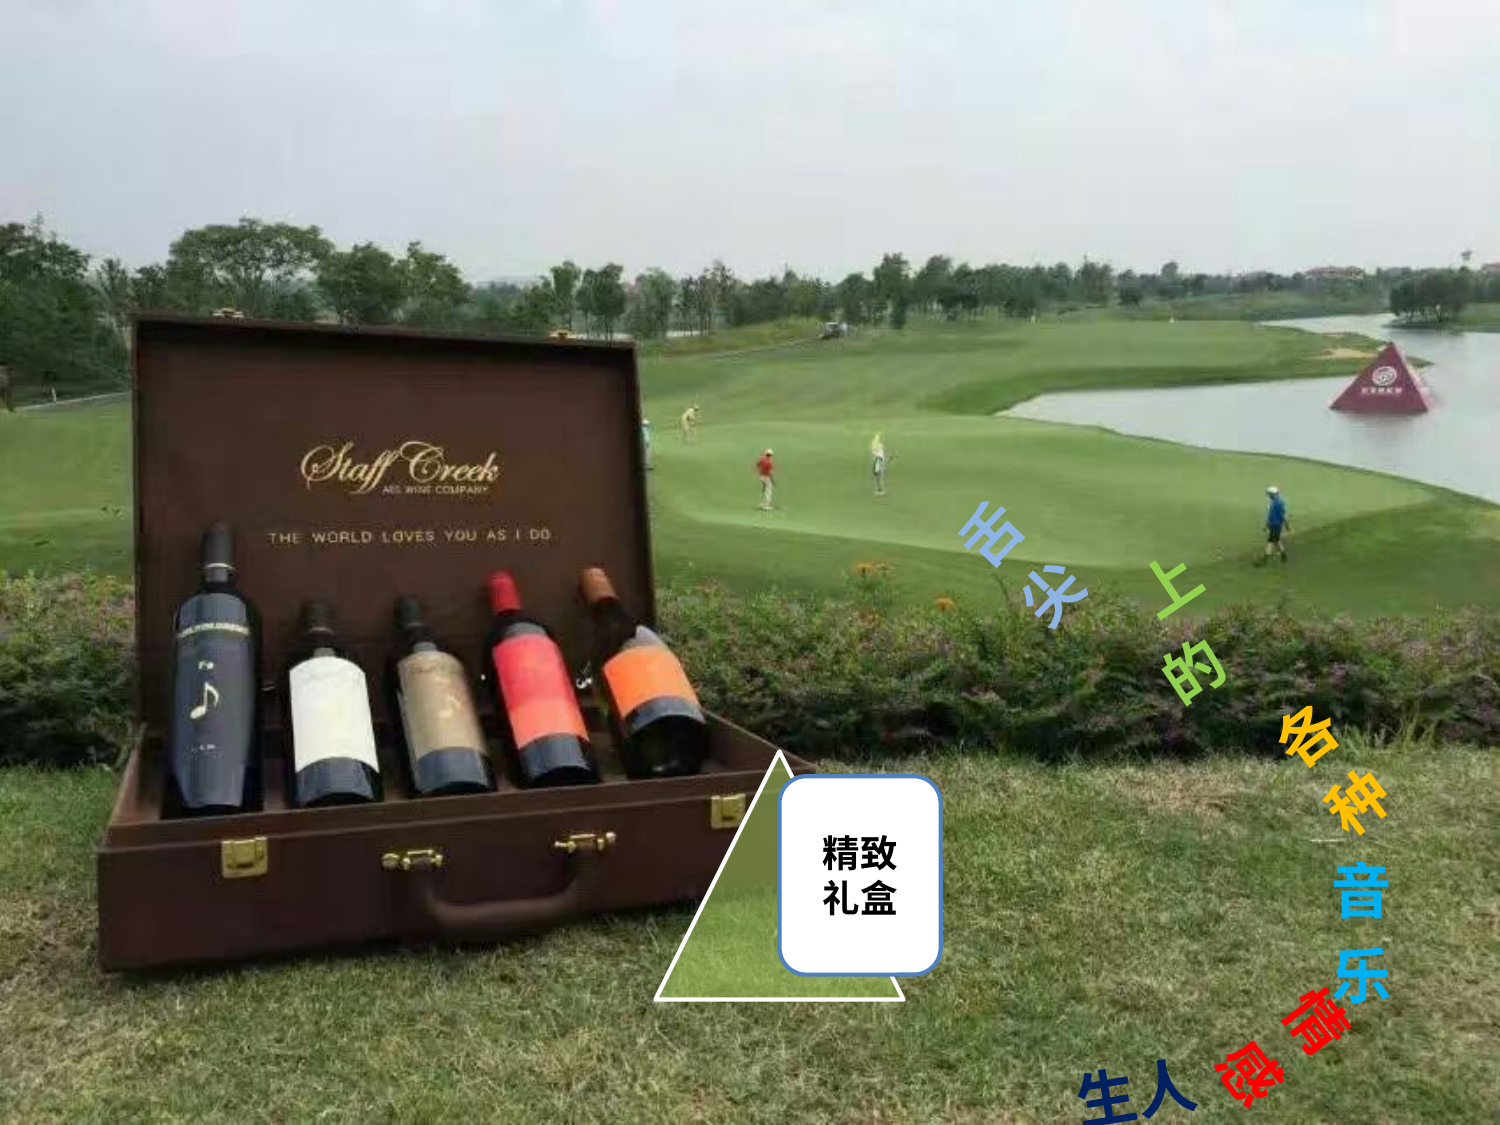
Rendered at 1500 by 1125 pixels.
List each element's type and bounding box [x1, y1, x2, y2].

picture [0, 0, 1500, 1125]
text_box [655, 751, 1223, 1000]
